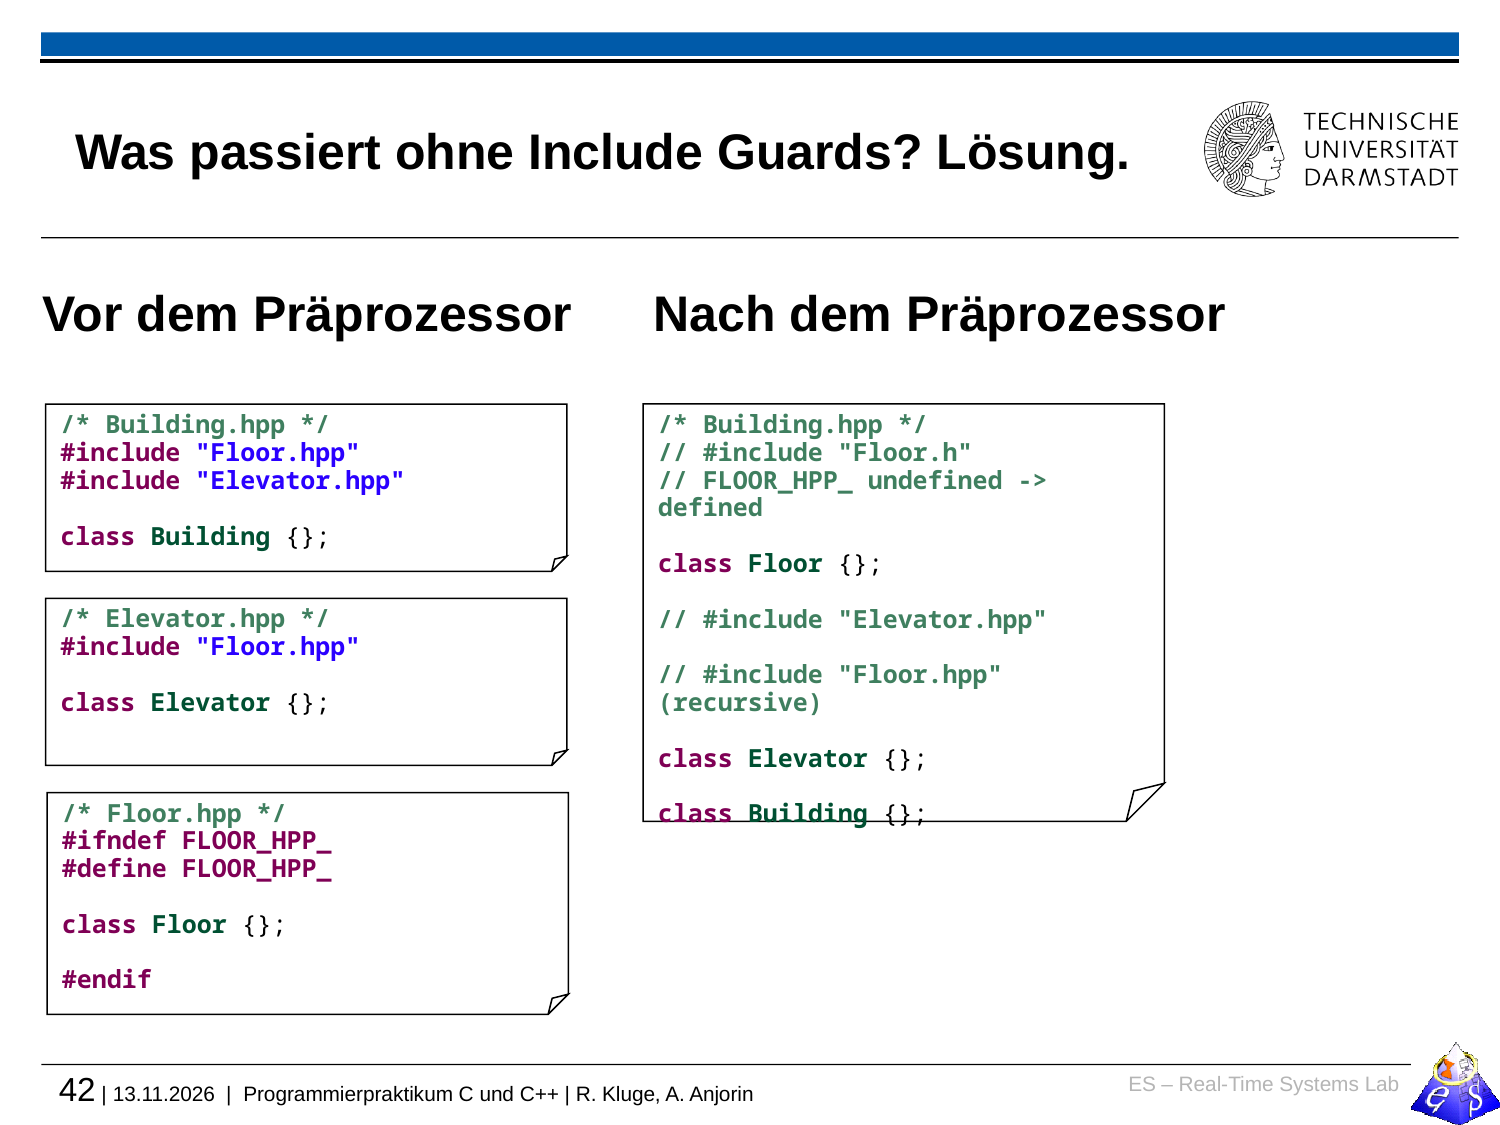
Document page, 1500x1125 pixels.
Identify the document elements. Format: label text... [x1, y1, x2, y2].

text_box /* Floor.hpp */ #ifndef FLOOR_HPP_ #define FLOOR_HPP_ class Floor {}; #endif [47, 792, 569, 1015]
list Vor dem Präprozessor [0, 244, 608, 350]
text_box [552, 556, 566, 570]
text_box /* Building.hpp */ #include "Floor.hpp" #include "Elevator.hpp" class Building {}; [45, 404, 567, 572]
text_box /* Building.hpp */ // #include "Floor.h" // FLOOR_HPP_ undefined -> defined class Floor {}; // #include "Elevator.hpp" // #include "Floor.hpp" (recursive) class Elevator {}; class Building {}; [643, 403, 1165, 822]
list Nach dem Präprozessor [608, 244, 1272, 350]
title Was passiert ohne Include Guards? Lösung. [75, 78, 1425, 220]
picture [1411, 1041, 1500, 1125]
text_box /* Elevator.hpp */ #include "Floor.hpp" class Elevator {}; [45, 598, 567, 766]
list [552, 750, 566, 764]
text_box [1126, 783, 1163, 820]
picture [1425, 84, 1483, 214]
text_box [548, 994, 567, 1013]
